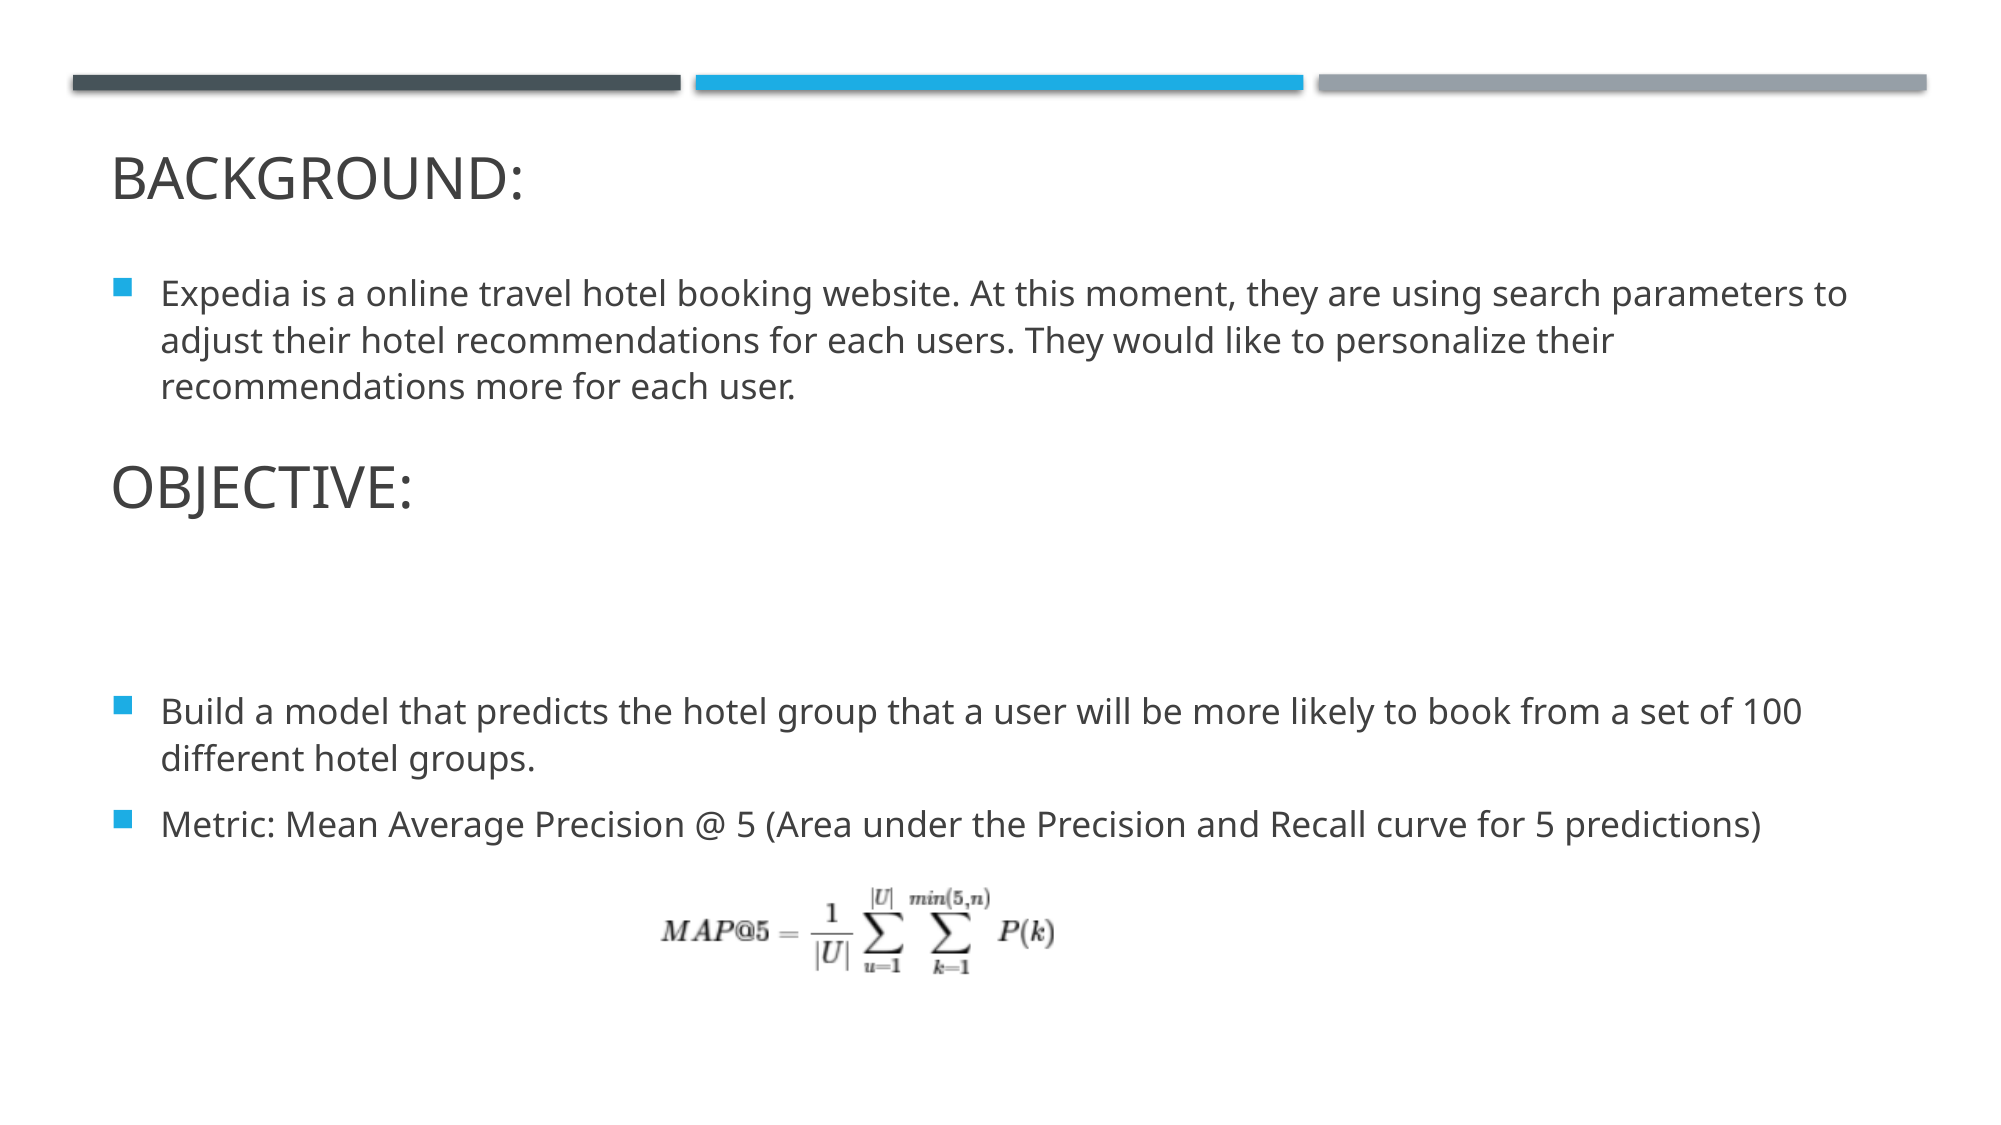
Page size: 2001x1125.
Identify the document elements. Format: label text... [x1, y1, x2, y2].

list Build a model that predicts the hotel group that a user will be more likely to book from a set of 100 different hotel groups. Metric: Mean Average Precision @ 5 (Area under the Precision and Recall curve for 5 predictions) [95, 553, 1905, 1023]
picture [620, 871, 1126, 1001]
text_box Background: [95, 119, 1905, 218]
text_box oBjective: [95, 456, 1905, 529]
text_box Expedia is a online travel hotel booking website. At this moment, they are using search parameters to adjust their hotel recommendations for each users. They would like to personalize their recommendations more for each user. [95, 218, 1905, 456]
